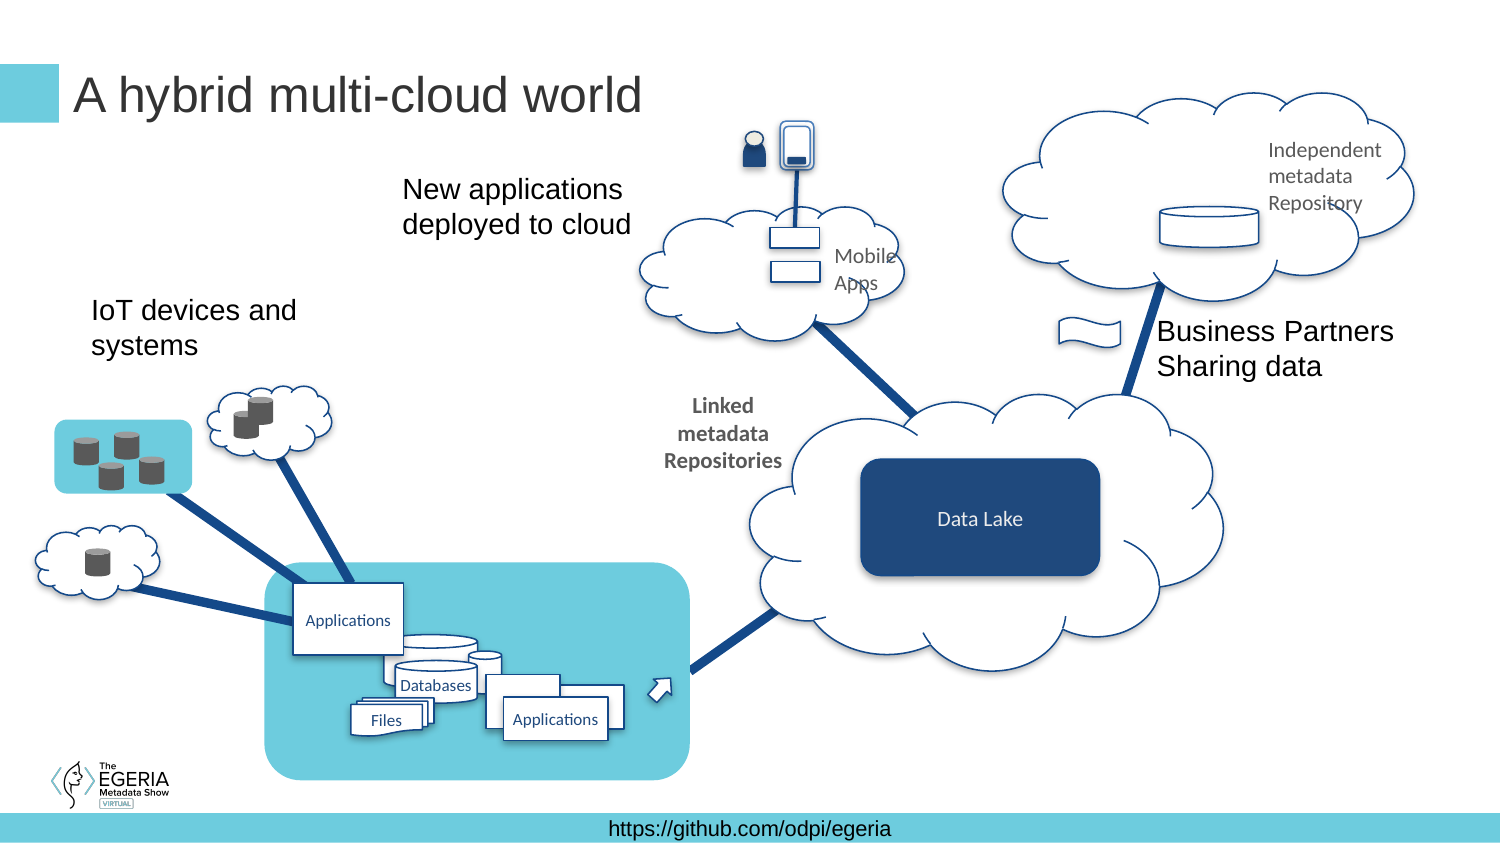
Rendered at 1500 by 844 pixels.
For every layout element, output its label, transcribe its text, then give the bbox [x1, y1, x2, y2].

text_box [689, 602, 788, 672]
picture [51, 761, 169, 809]
text_box [34, 524, 161, 601]
text_box Files [350, 697, 435, 737]
text_box [638, 208, 870, 342]
text_box [206, 385, 333, 461]
text_box [52, 417, 195, 496]
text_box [805, 313, 935, 436]
text_box [112, 429, 142, 462]
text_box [383, 634, 502, 704]
text_box [1159, 205, 1260, 249]
text_box Business Partners Sharing data [1166, 305, 1410, 390]
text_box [117, 583, 302, 624]
text_box Applications [292, 582, 404, 656]
text_box [262, 560, 692, 783]
text_box [647, 677, 673, 704]
title A hybrid multi-cloud world [58, 47, 1449, 141]
text_box [802, 206, 895, 234]
text_box Data Lake [860, 458, 1101, 577]
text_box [168, 490, 314, 592]
text_box [1058, 316, 1116, 349]
text_box Mobile Apps [819, 234, 929, 302]
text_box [779, 120, 814, 170]
text_box [1411, 178, 1415, 209]
text_box New applications deployed to cloud [387, 162, 659, 248]
text_box [245, 394, 276, 427]
text_box Linked metadata Repositories [639, 383, 808, 481]
text_box [769, 227, 820, 249]
text_box IoT devices and systems [76, 284, 313, 369]
text_box [231, 408, 261, 441]
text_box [1121, 282, 1162, 408]
text_box [82, 546, 113, 579]
text_box [96, 460, 126, 493]
text_box [770, 261, 819, 283]
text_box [794, 177, 798, 228]
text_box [485, 674, 625, 742]
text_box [743, 131, 766, 167]
text_box [137, 454, 167, 487]
text_box [748, 393, 1225, 672]
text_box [271, 443, 352, 584]
text_box [71, 435, 101, 468]
text_box [1002, 92, 1401, 302]
text_box Independent metadata Repository [1253, 128, 1411, 222]
